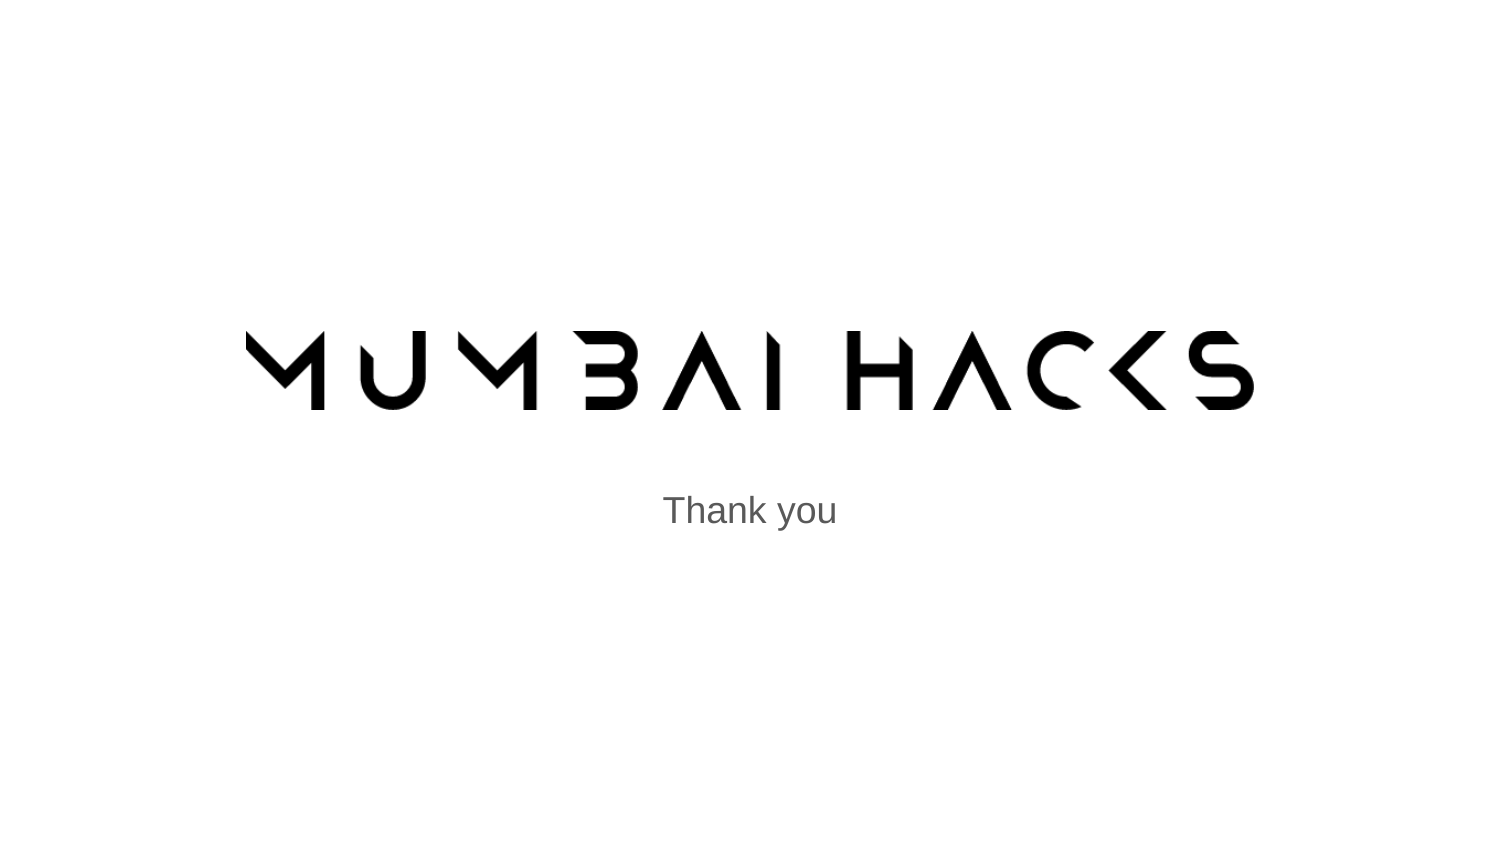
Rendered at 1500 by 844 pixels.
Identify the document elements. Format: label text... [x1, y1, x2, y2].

picture [246, 330, 1254, 410]
text_box Thank you [376, 471, 1124, 547]
